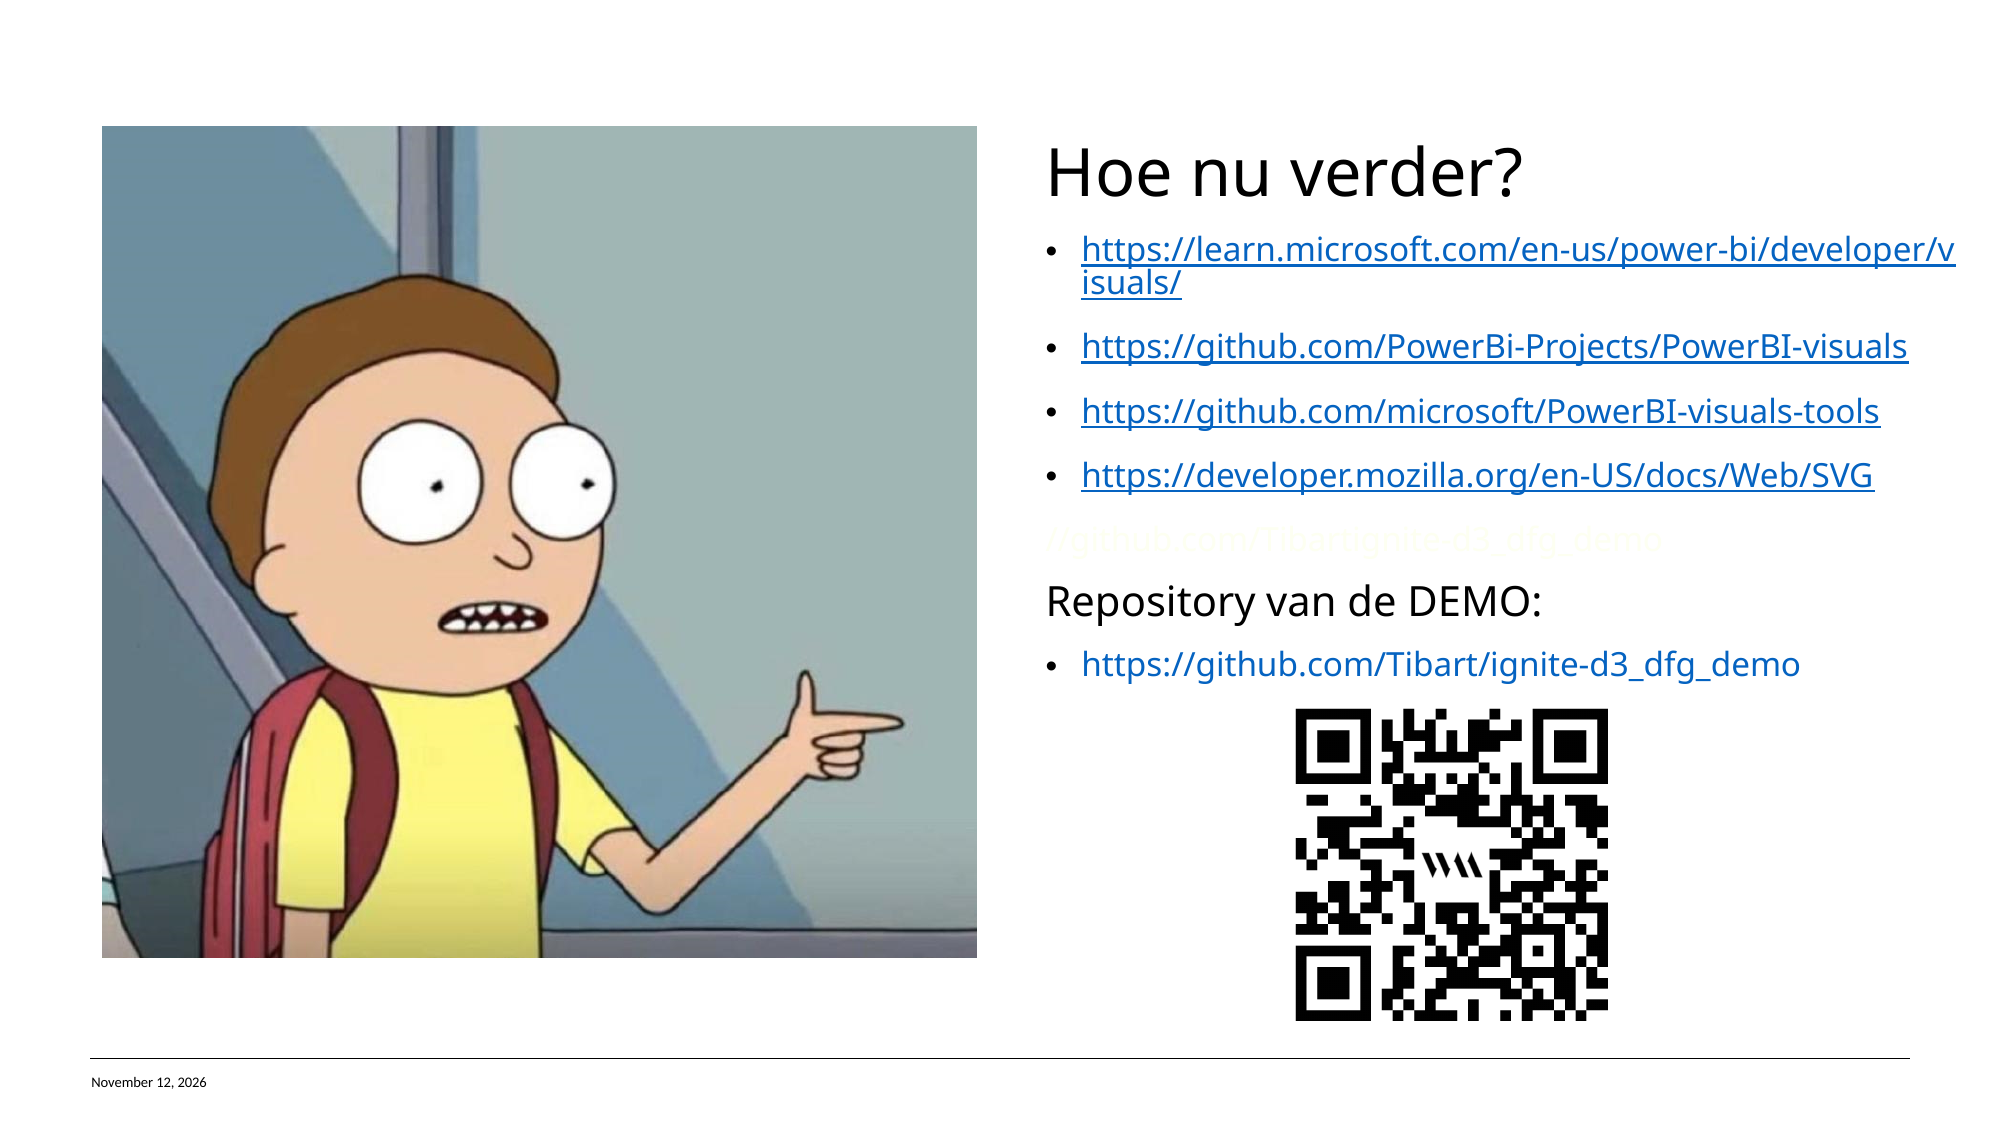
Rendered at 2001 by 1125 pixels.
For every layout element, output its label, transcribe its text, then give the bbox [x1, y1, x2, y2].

picture [1280, 693, 1620, 1034]
picture [102, 126, 977, 958]
text_box Repository van de DEMO: https://github.com/Tibart/ignite-d3_dfg_demo [1045, 574, 1962, 709]
text_box Hoe nu verder? https://learn.microsoft.com/en-us/power-bi/developer/visuals/ https://github.com/PowerBi-Projects/PowerBI-visuals https://github.com/microsoft/PowerBI-visuals-tools https://developer.mozilla.org/en-US/docs/Web/SVG //github.com/Tibartignite-d3_dfg_demo [1045, 129, 1962, 551]
text_box 20 April 2023 [91, 1059, 255, 1105]
